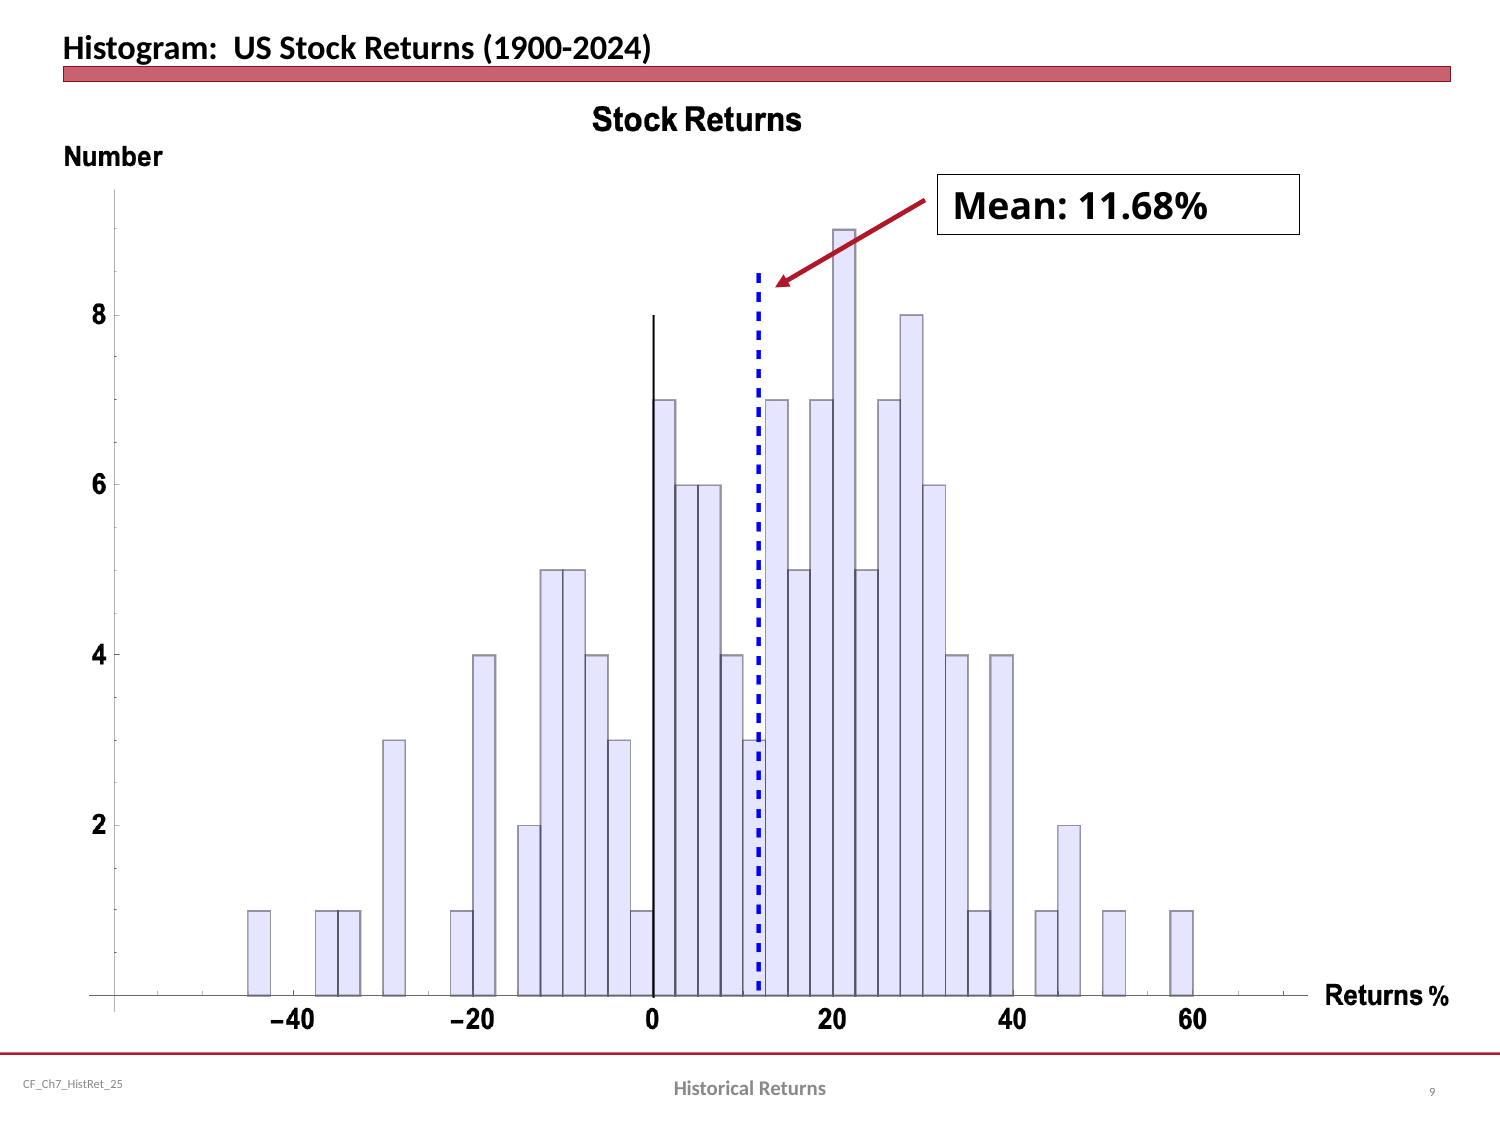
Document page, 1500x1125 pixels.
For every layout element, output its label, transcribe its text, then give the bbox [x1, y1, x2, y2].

title Histogram: US Stock Returns (1900-2024) [62, 6, 1451, 67]
picture [62, 99, 1451, 1038]
slide_number 9 [1375, 1061, 1451, 1122]
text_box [774, 199, 926, 288]
footer Historical Returns [512, 1056, 988, 1117]
